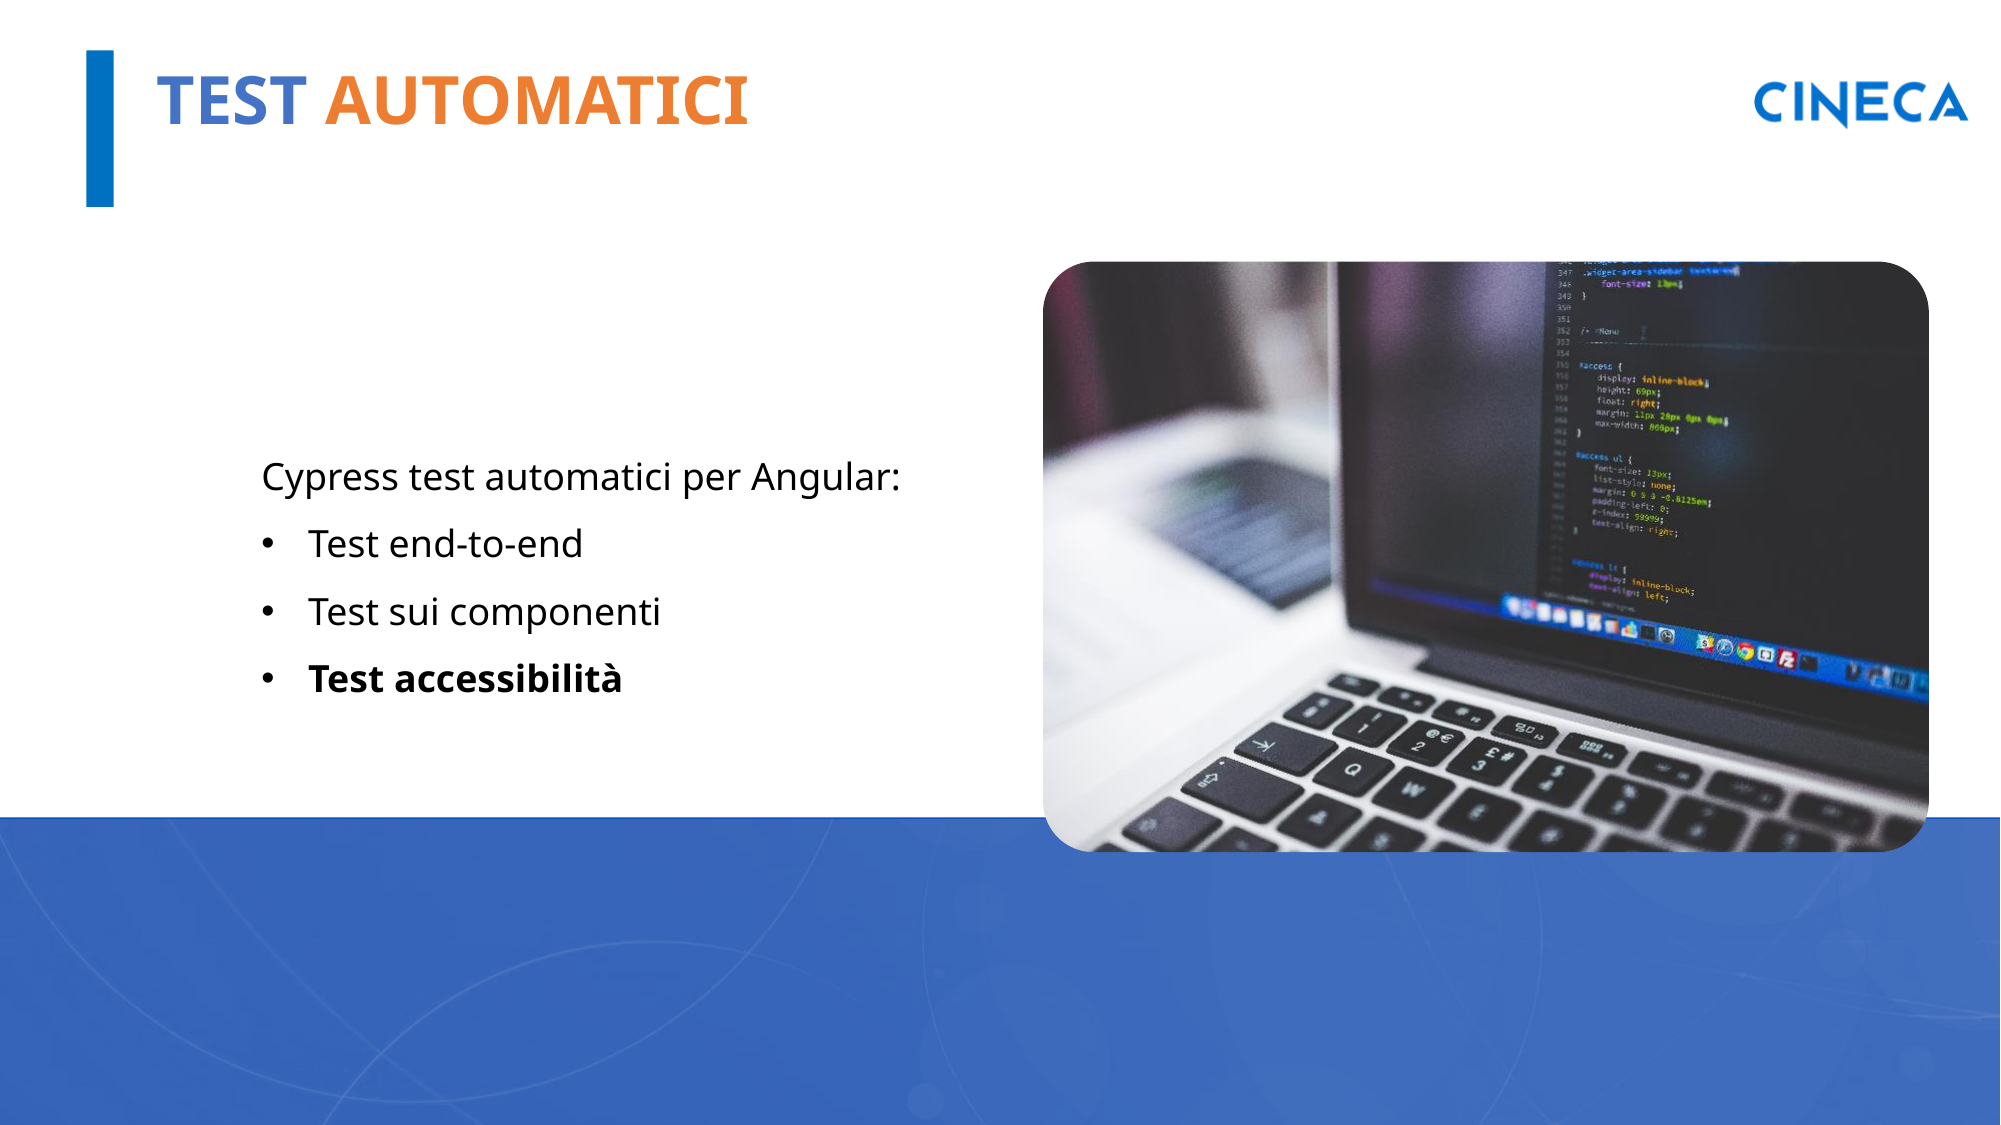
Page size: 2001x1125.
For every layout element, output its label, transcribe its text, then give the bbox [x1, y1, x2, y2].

picture [0, 261, 2000, 1125]
title Test automatici [141, 50, 1884, 254]
text_box Cypress test automatici per Angular: Test end-to-end Test sui componenti Test accessibilità [246, 422, 1042, 708]
picture [1754, 74, 1969, 134]
text_box [85, 49, 115, 208]
